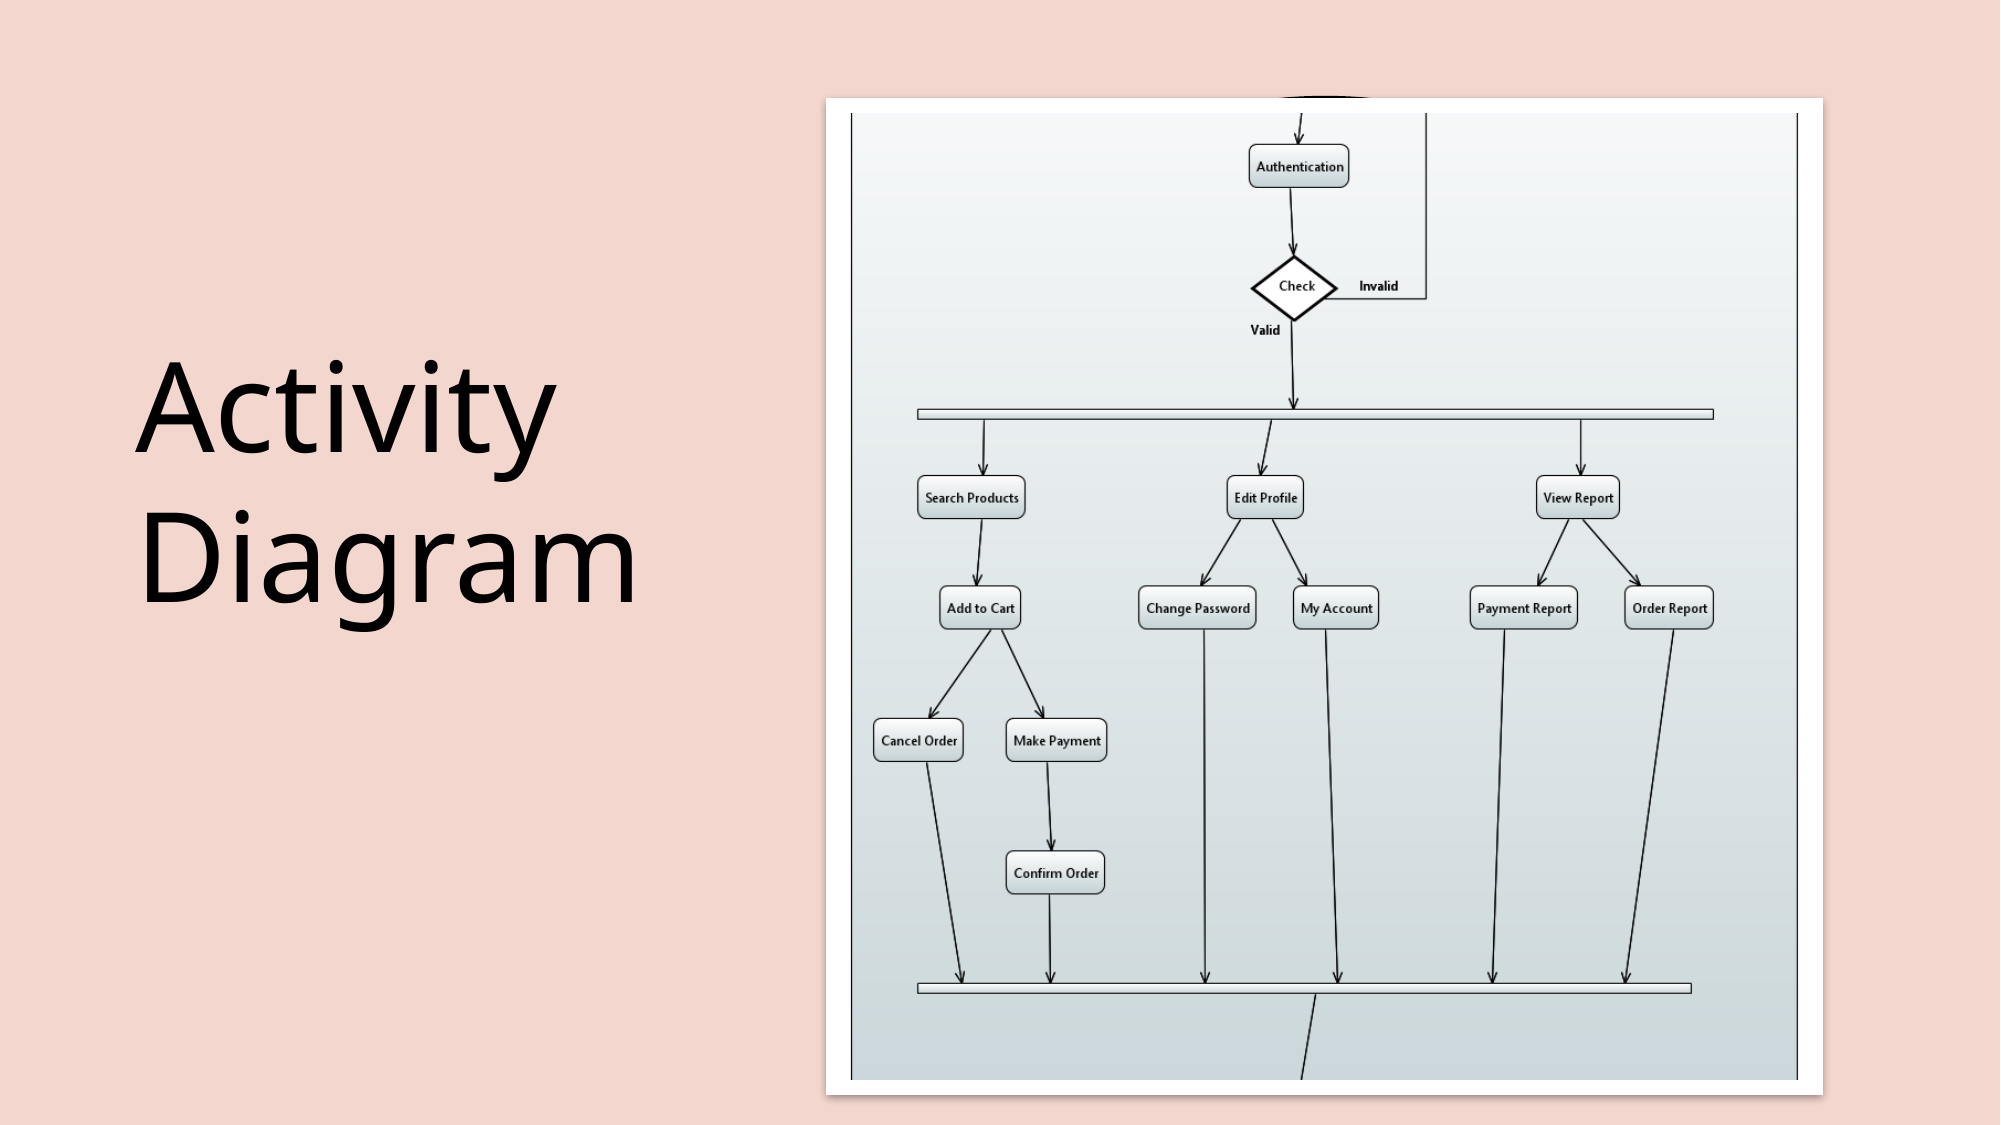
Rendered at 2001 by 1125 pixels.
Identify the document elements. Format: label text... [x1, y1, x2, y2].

picture [840, 112, 1809, 1081]
title Activity Diagram [120, 319, 707, 638]
